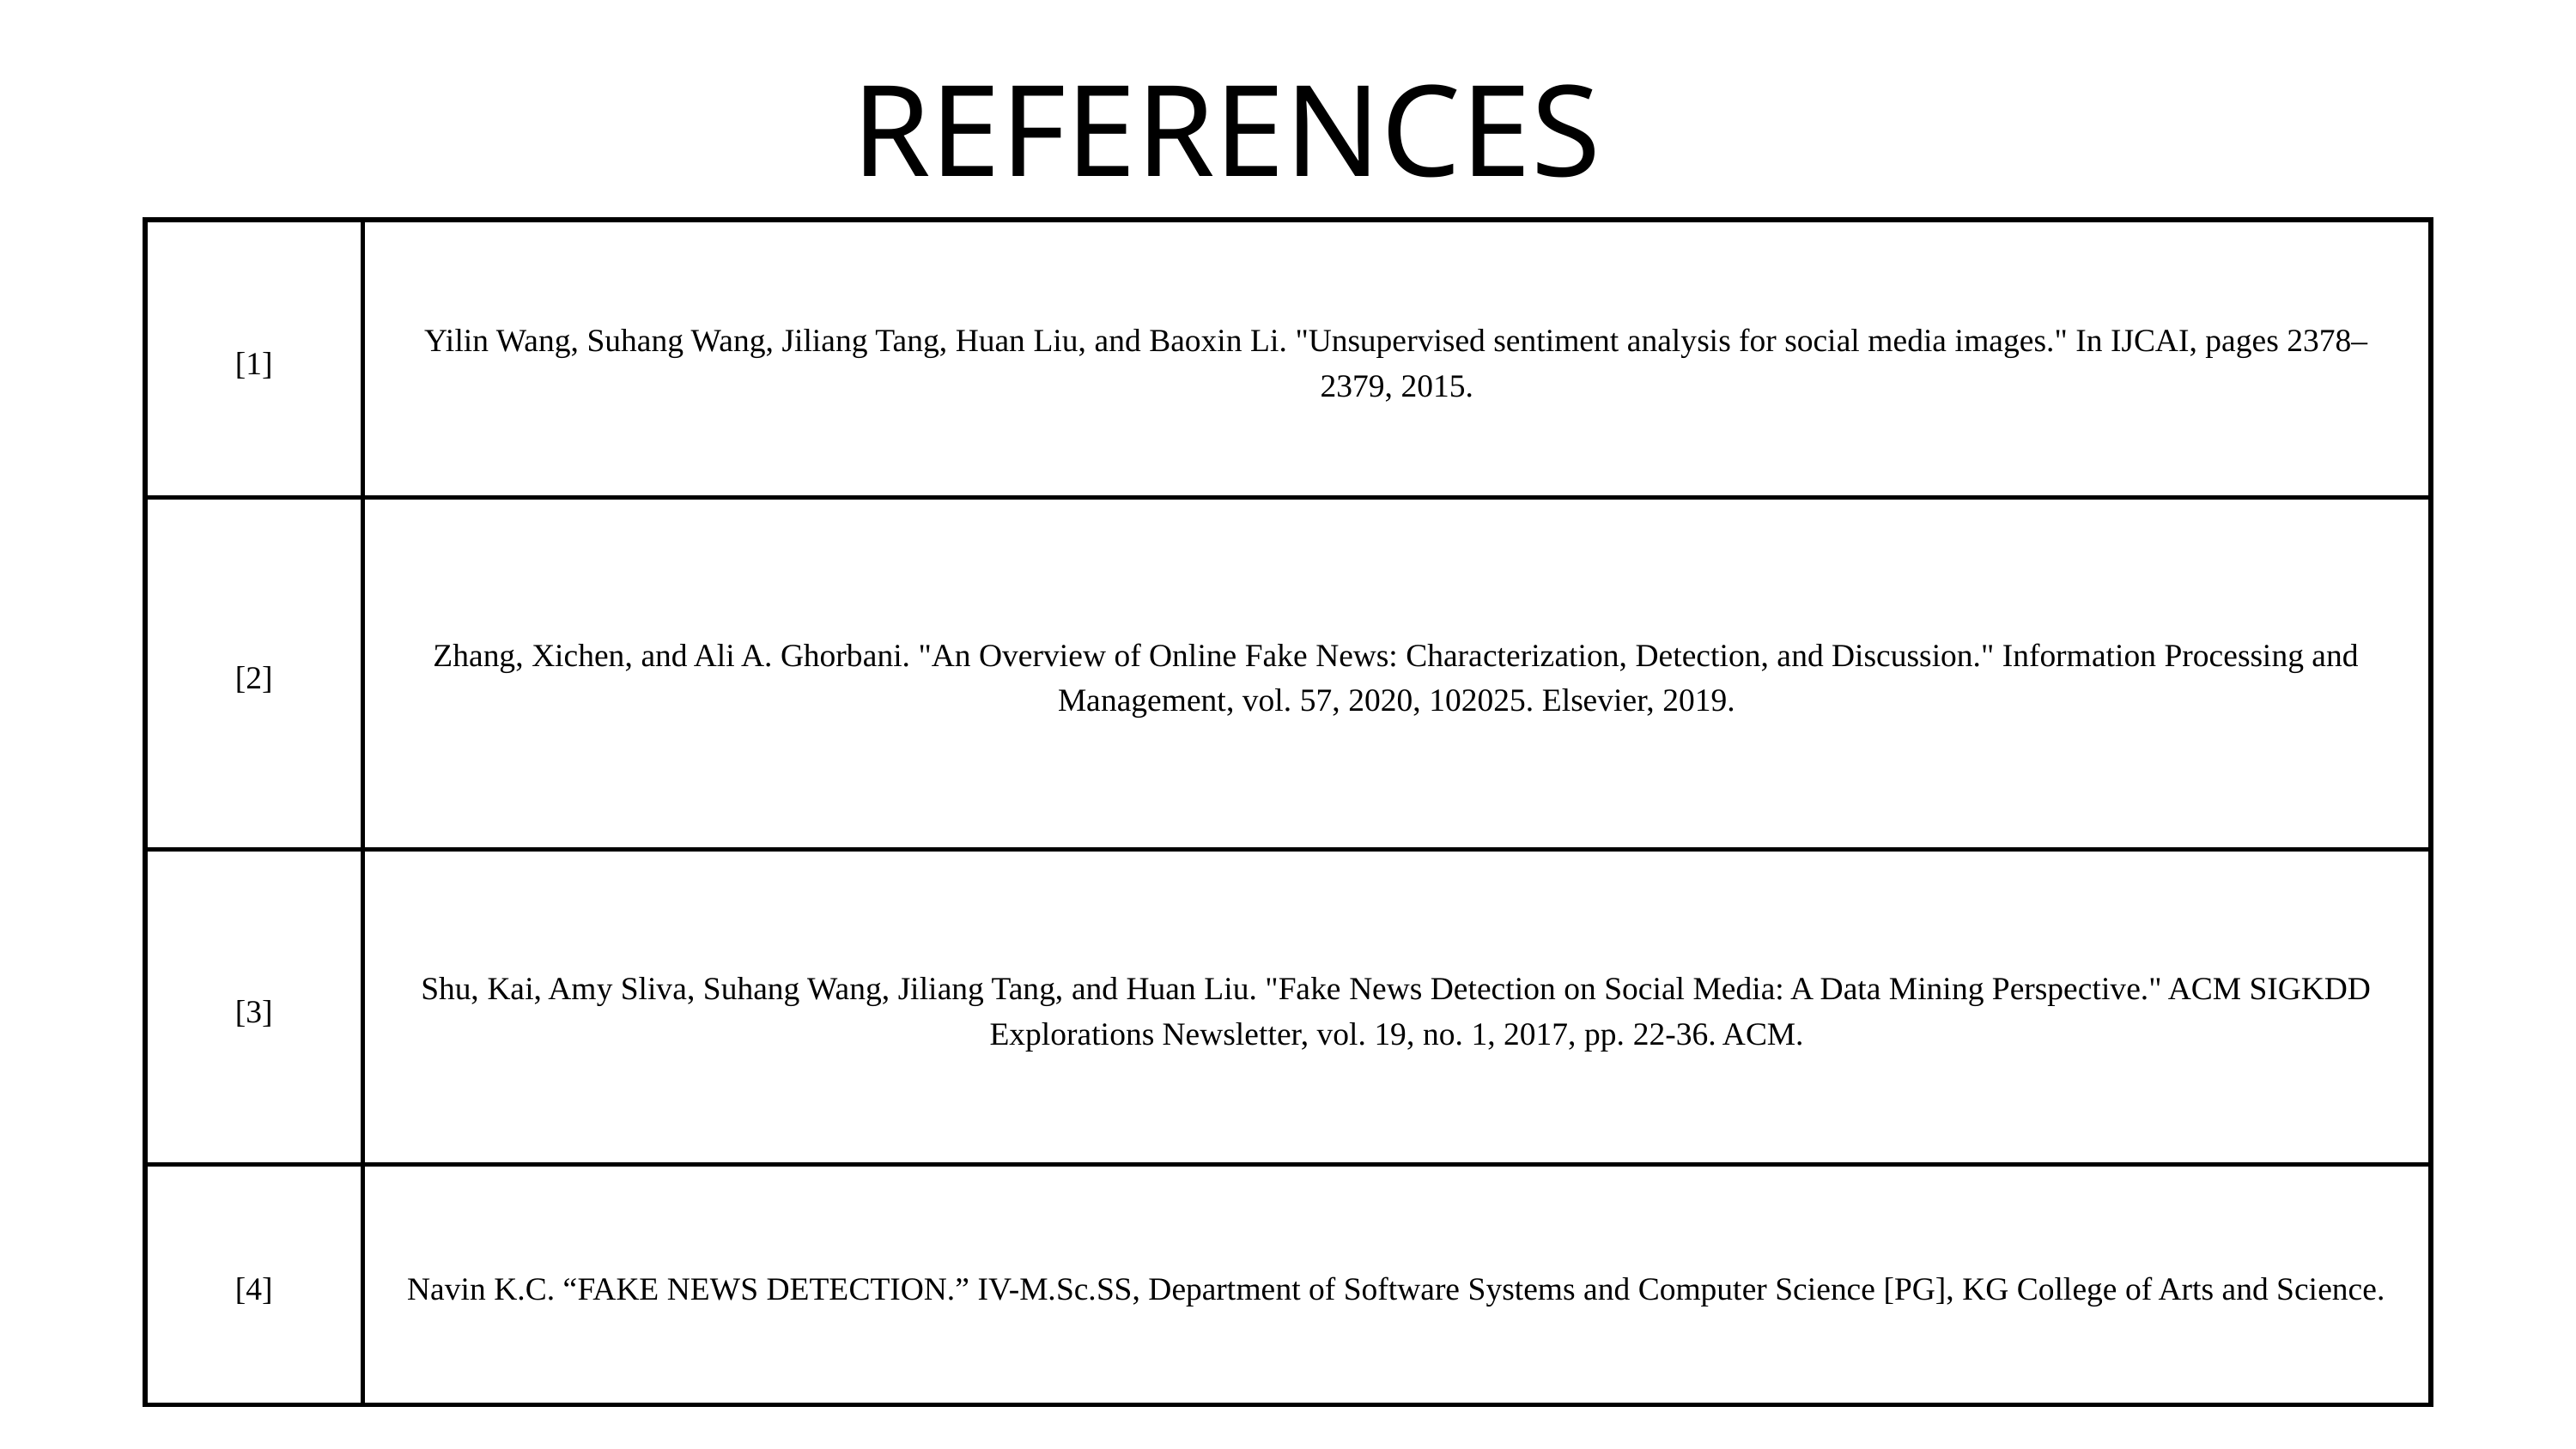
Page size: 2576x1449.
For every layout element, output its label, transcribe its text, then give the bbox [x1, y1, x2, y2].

table_cell [4] [148, 1167, 361, 1403]
table_cell [2] [148, 500, 361, 847]
table_cell Navin K.C. “FAKE NEWS DETECTION.” IV-M.Sc.SS, Department of Software Systems and Computer Science [PG], KG College of Arts and Science. [365, 1167, 2428, 1403]
table_cell [3] [148, 852, 361, 1162]
table_header Yilin Wang, Suhang Wang, Jiliang Tang, Huan Liu, and Baoxin Li. "Unsupervised sentiment analysis for social media images." In IJCAI, pages 2378–2379, 2015. [365, 222, 2428, 495]
table_header [1] [148, 222, 361, 495]
table_cell Zhang, Xichen, and Ali A. Ghorbani. "An Overview of Online Fake News: Characterization, Detection, and Discussion." Information Processing and Management, vol. 57, 2020, 102025. Elsevier, 2019. [365, 500, 2428, 847]
text_box REFERENCES [852, 52, 1724, 202]
table_cell Shu, Kai, Amy Sliva, Suhang Wang, Jiliang Tang, and Huan Liu. "Fake News Detection on Social Media: A Data Mining Perspective." ACM SIGKDD Explorations Newsletter, vol. 19, no. 1, 2017, pp. 22-36. ACM. [365, 852, 2428, 1162]
